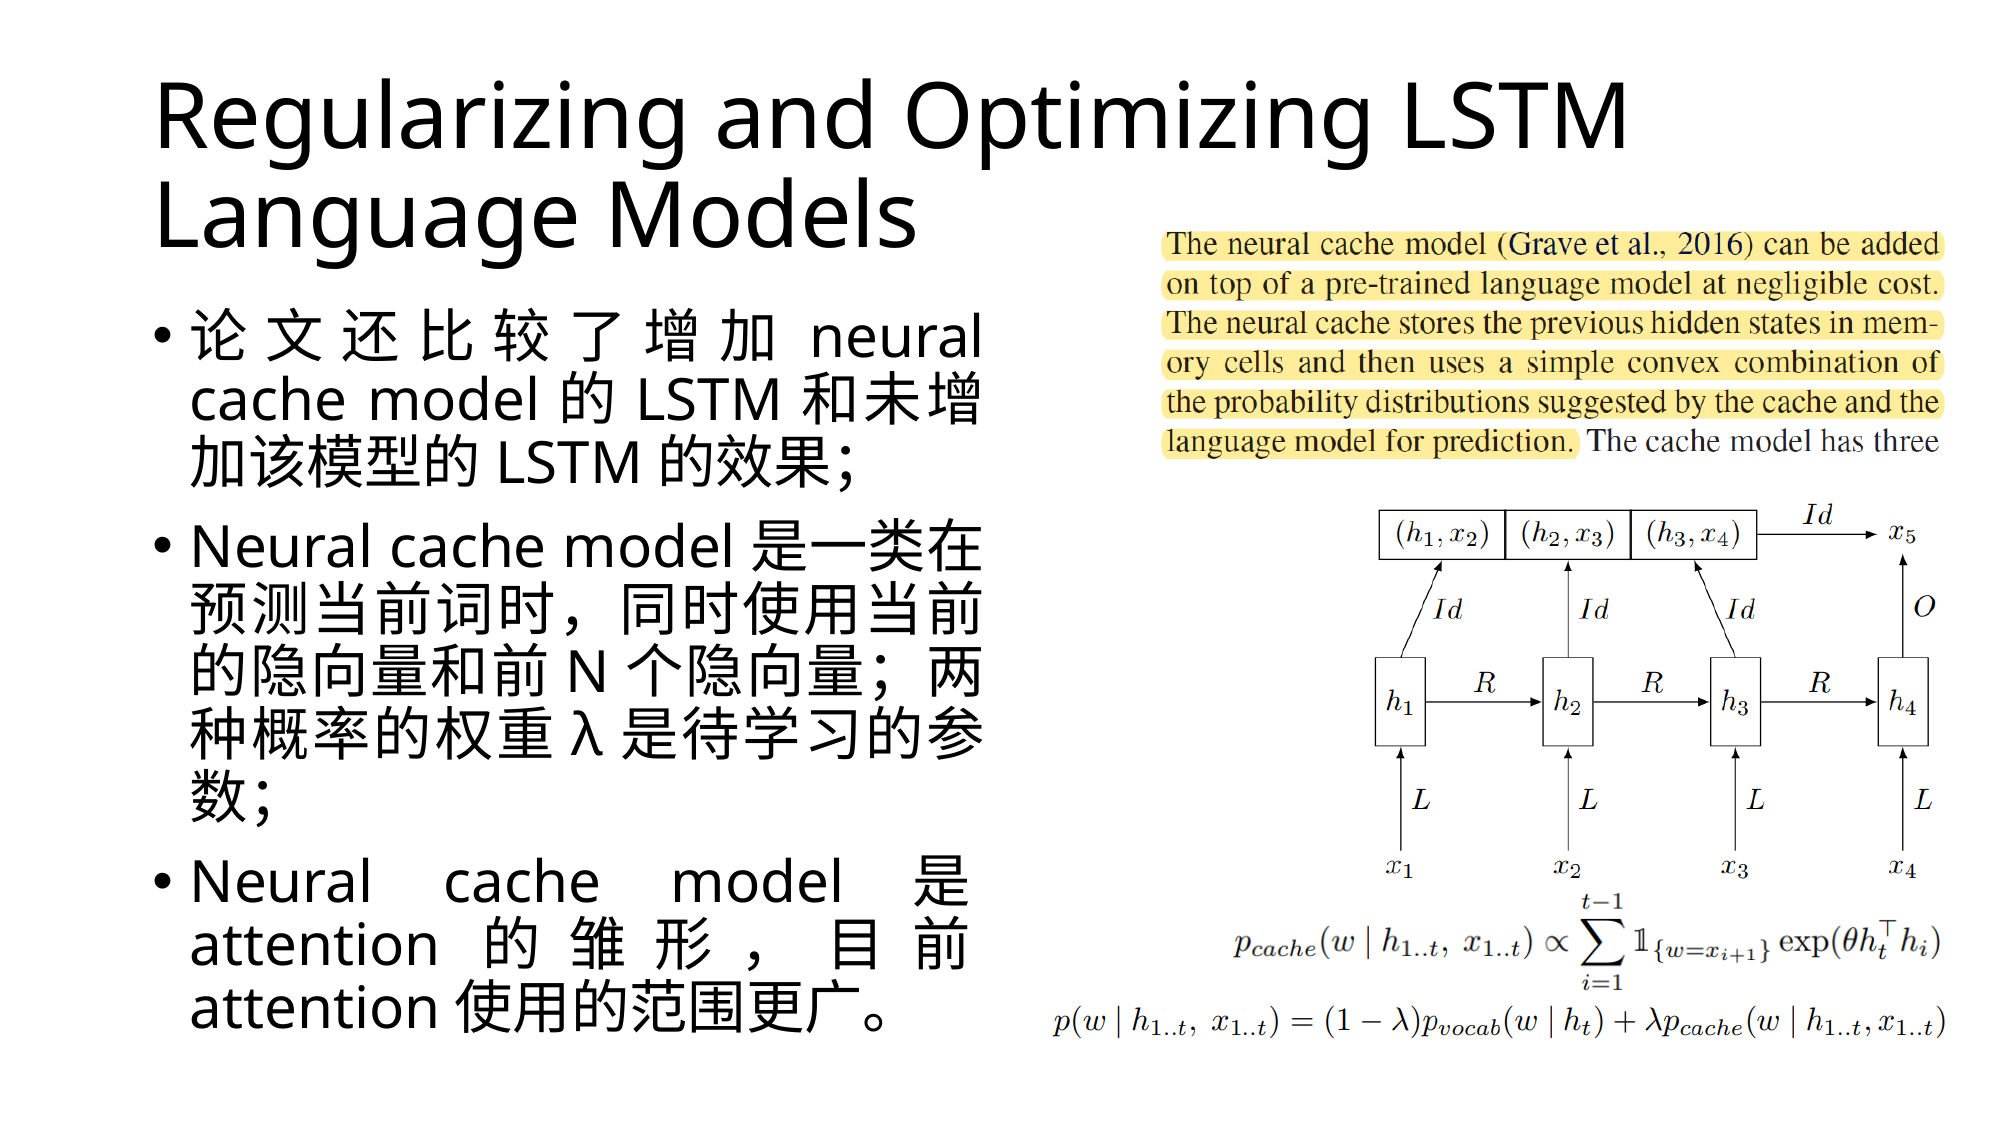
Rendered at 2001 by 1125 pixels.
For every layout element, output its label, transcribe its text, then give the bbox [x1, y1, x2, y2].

picture [1157, 224, 1949, 465]
picture [1051, 492, 1949, 1044]
title Regularizing and Optimizing LSTM Language Models [137, 59, 1863, 278]
list 论文还比较了增加neural cache model的LSTM和未增加该模型的LSTM的效果； Neural cache model是一类在预测当前词时，同时使用当前的隐向量和前N个隐向量；两种概率的权重λ是待学习的参数； Neural cache model是attention的雏形，目前attention使用的范围更广。 [137, 299, 1000, 1014]
